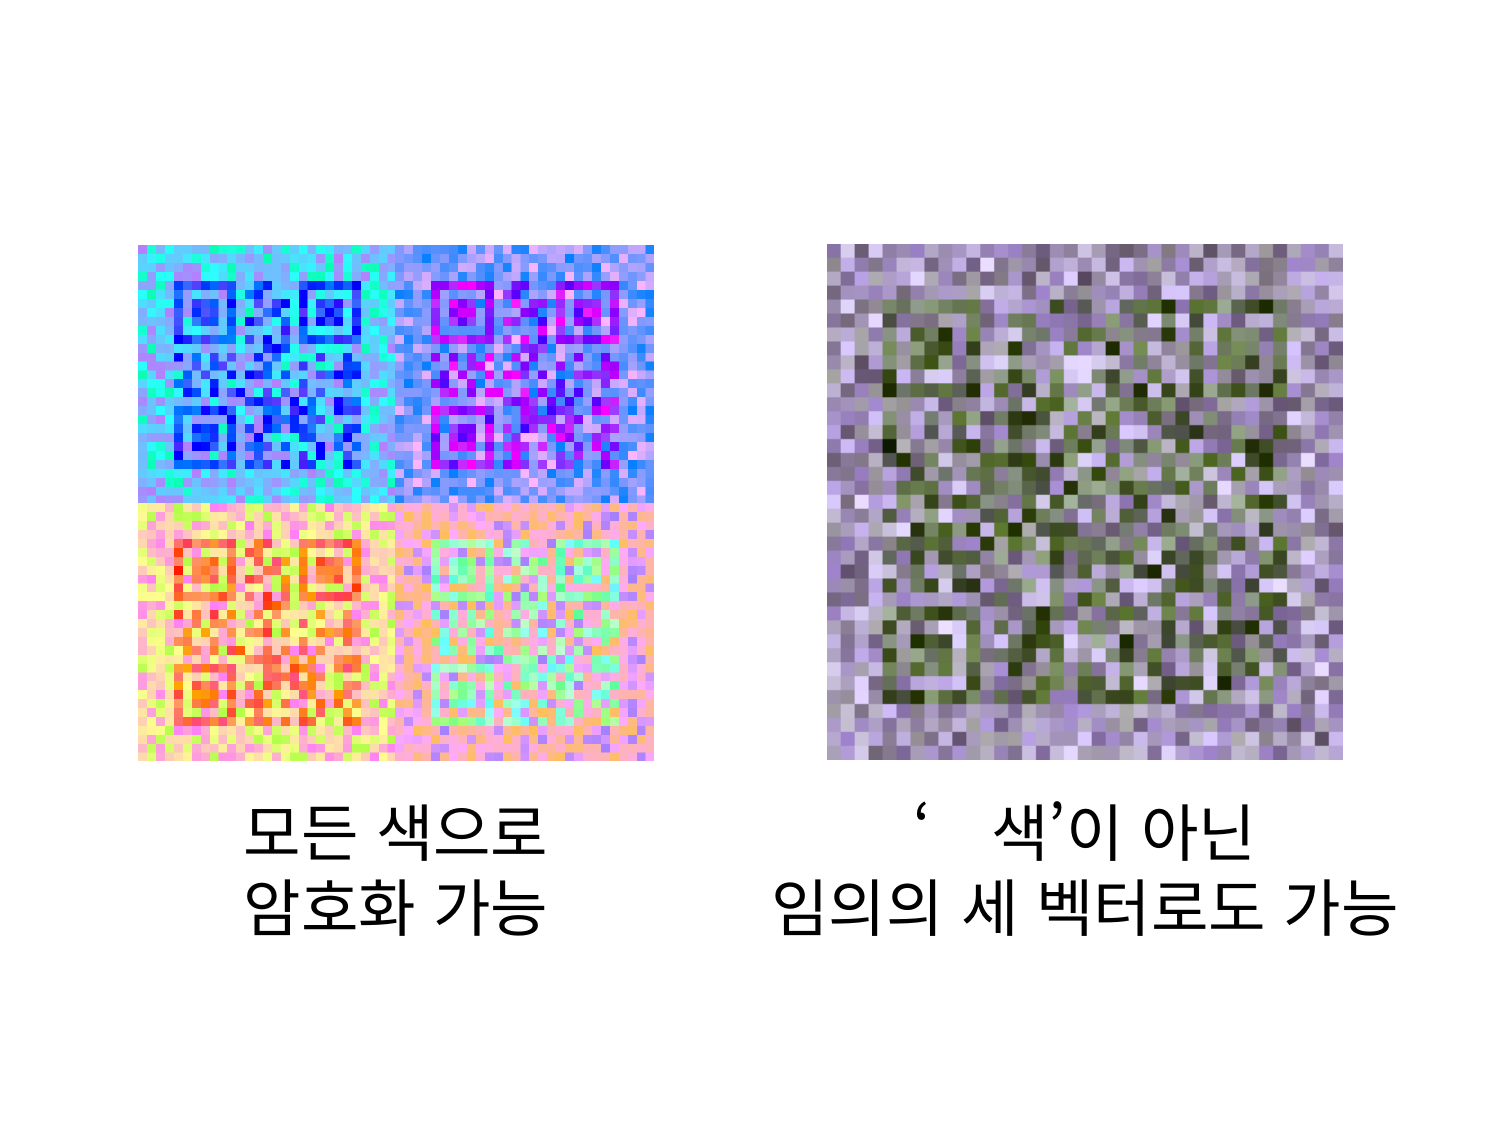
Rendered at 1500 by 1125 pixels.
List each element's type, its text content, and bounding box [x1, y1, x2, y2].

picture [827, 244, 1343, 760]
text_box 모든 색으로 암호화 가능 [228, 786, 564, 952]
text_box ‘색’이 아닌 임의의 세 벡터로도 가능 [756, 786, 1414, 952]
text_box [138, 245, 654, 761]
